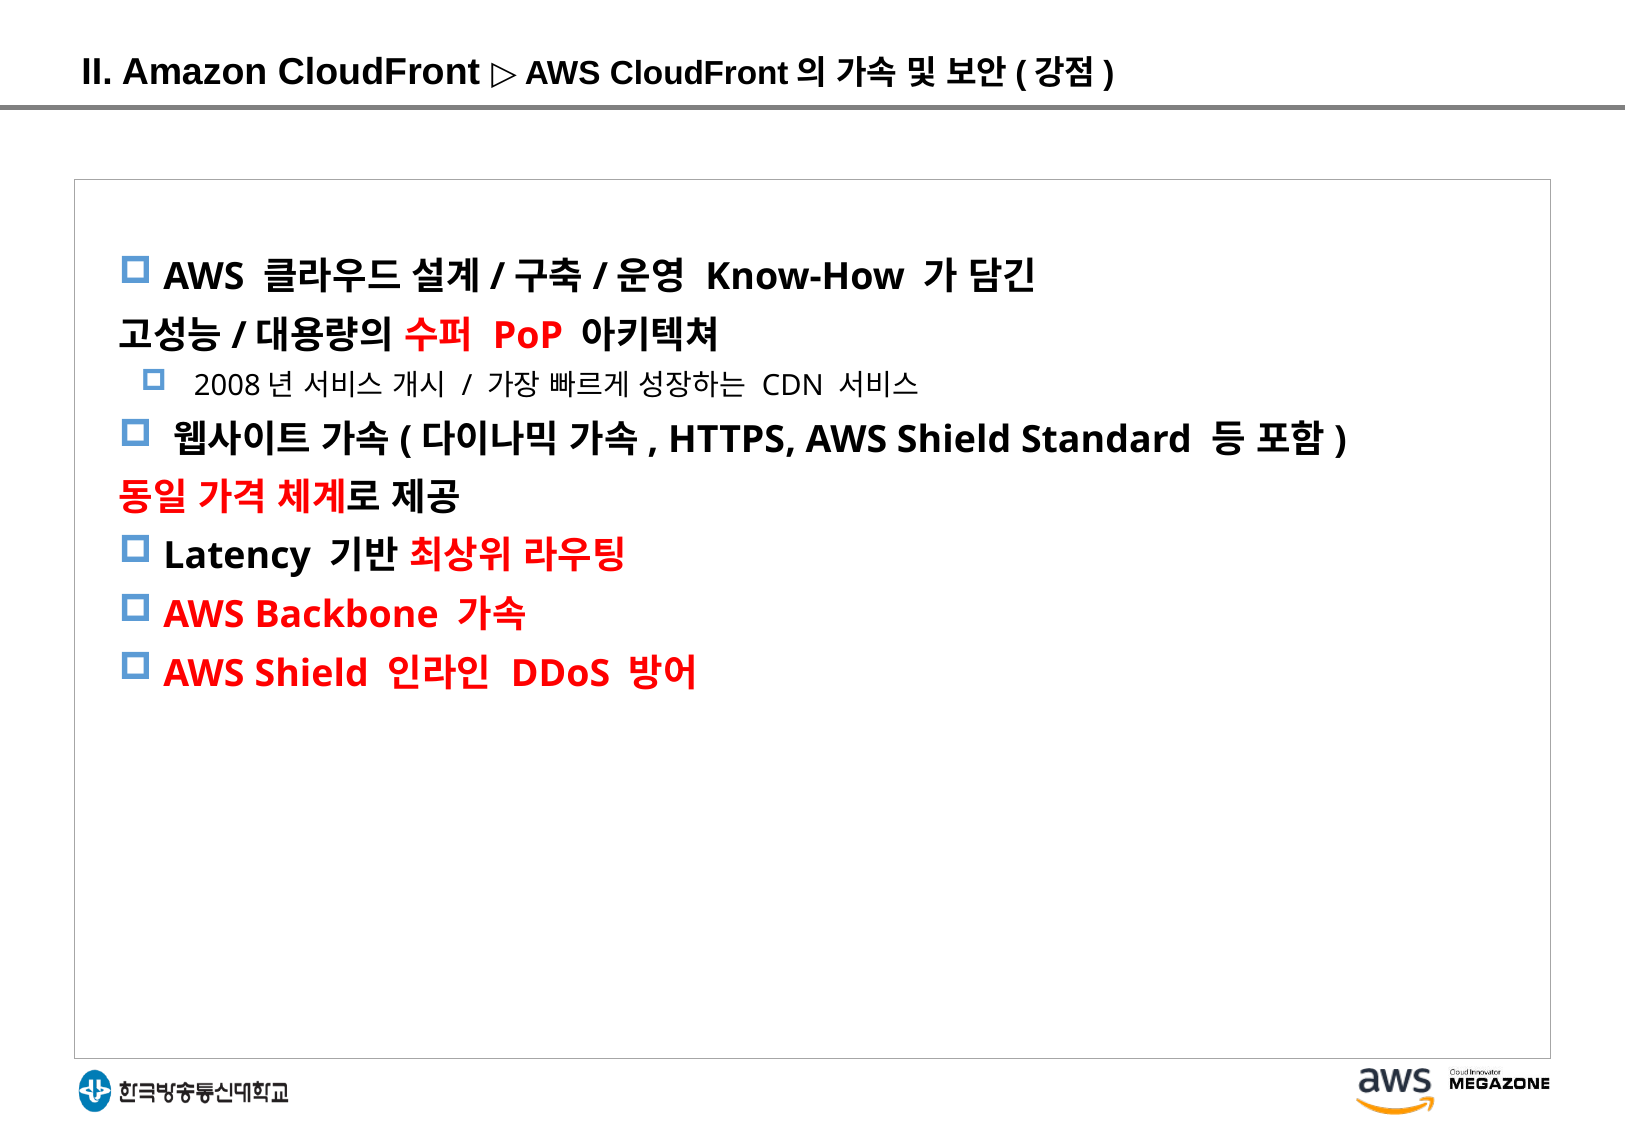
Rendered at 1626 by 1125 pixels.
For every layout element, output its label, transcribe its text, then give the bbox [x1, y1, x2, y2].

picture [1448, 1066, 1550, 1090]
text_box II. Amazon CloudFront ▷ AWS CloudFront의 가속 및 보안(강점) [75, 31, 1551, 108]
picture [62, 1058, 310, 1123]
list AWS 클라우드 설계/구축/운영 Know-How 가 담긴 고성능/대용량의 수퍼 PoP 아키텍쳐 2008년 서비스 개시 / 가장 빠르게 성장하는 CDN 서비스 웹사이트 가속(다이나믹 가속, HTTPS, AWS Shield Standard 등 포함) 동일 가격 체계로 제공 Latency 기반 최상위 라우팅 AWS Backbone 가속 AWS Shield 인라인 DDoS 방어 [104, 231, 1538, 1009]
picture [1355, 1068, 1447, 1115]
